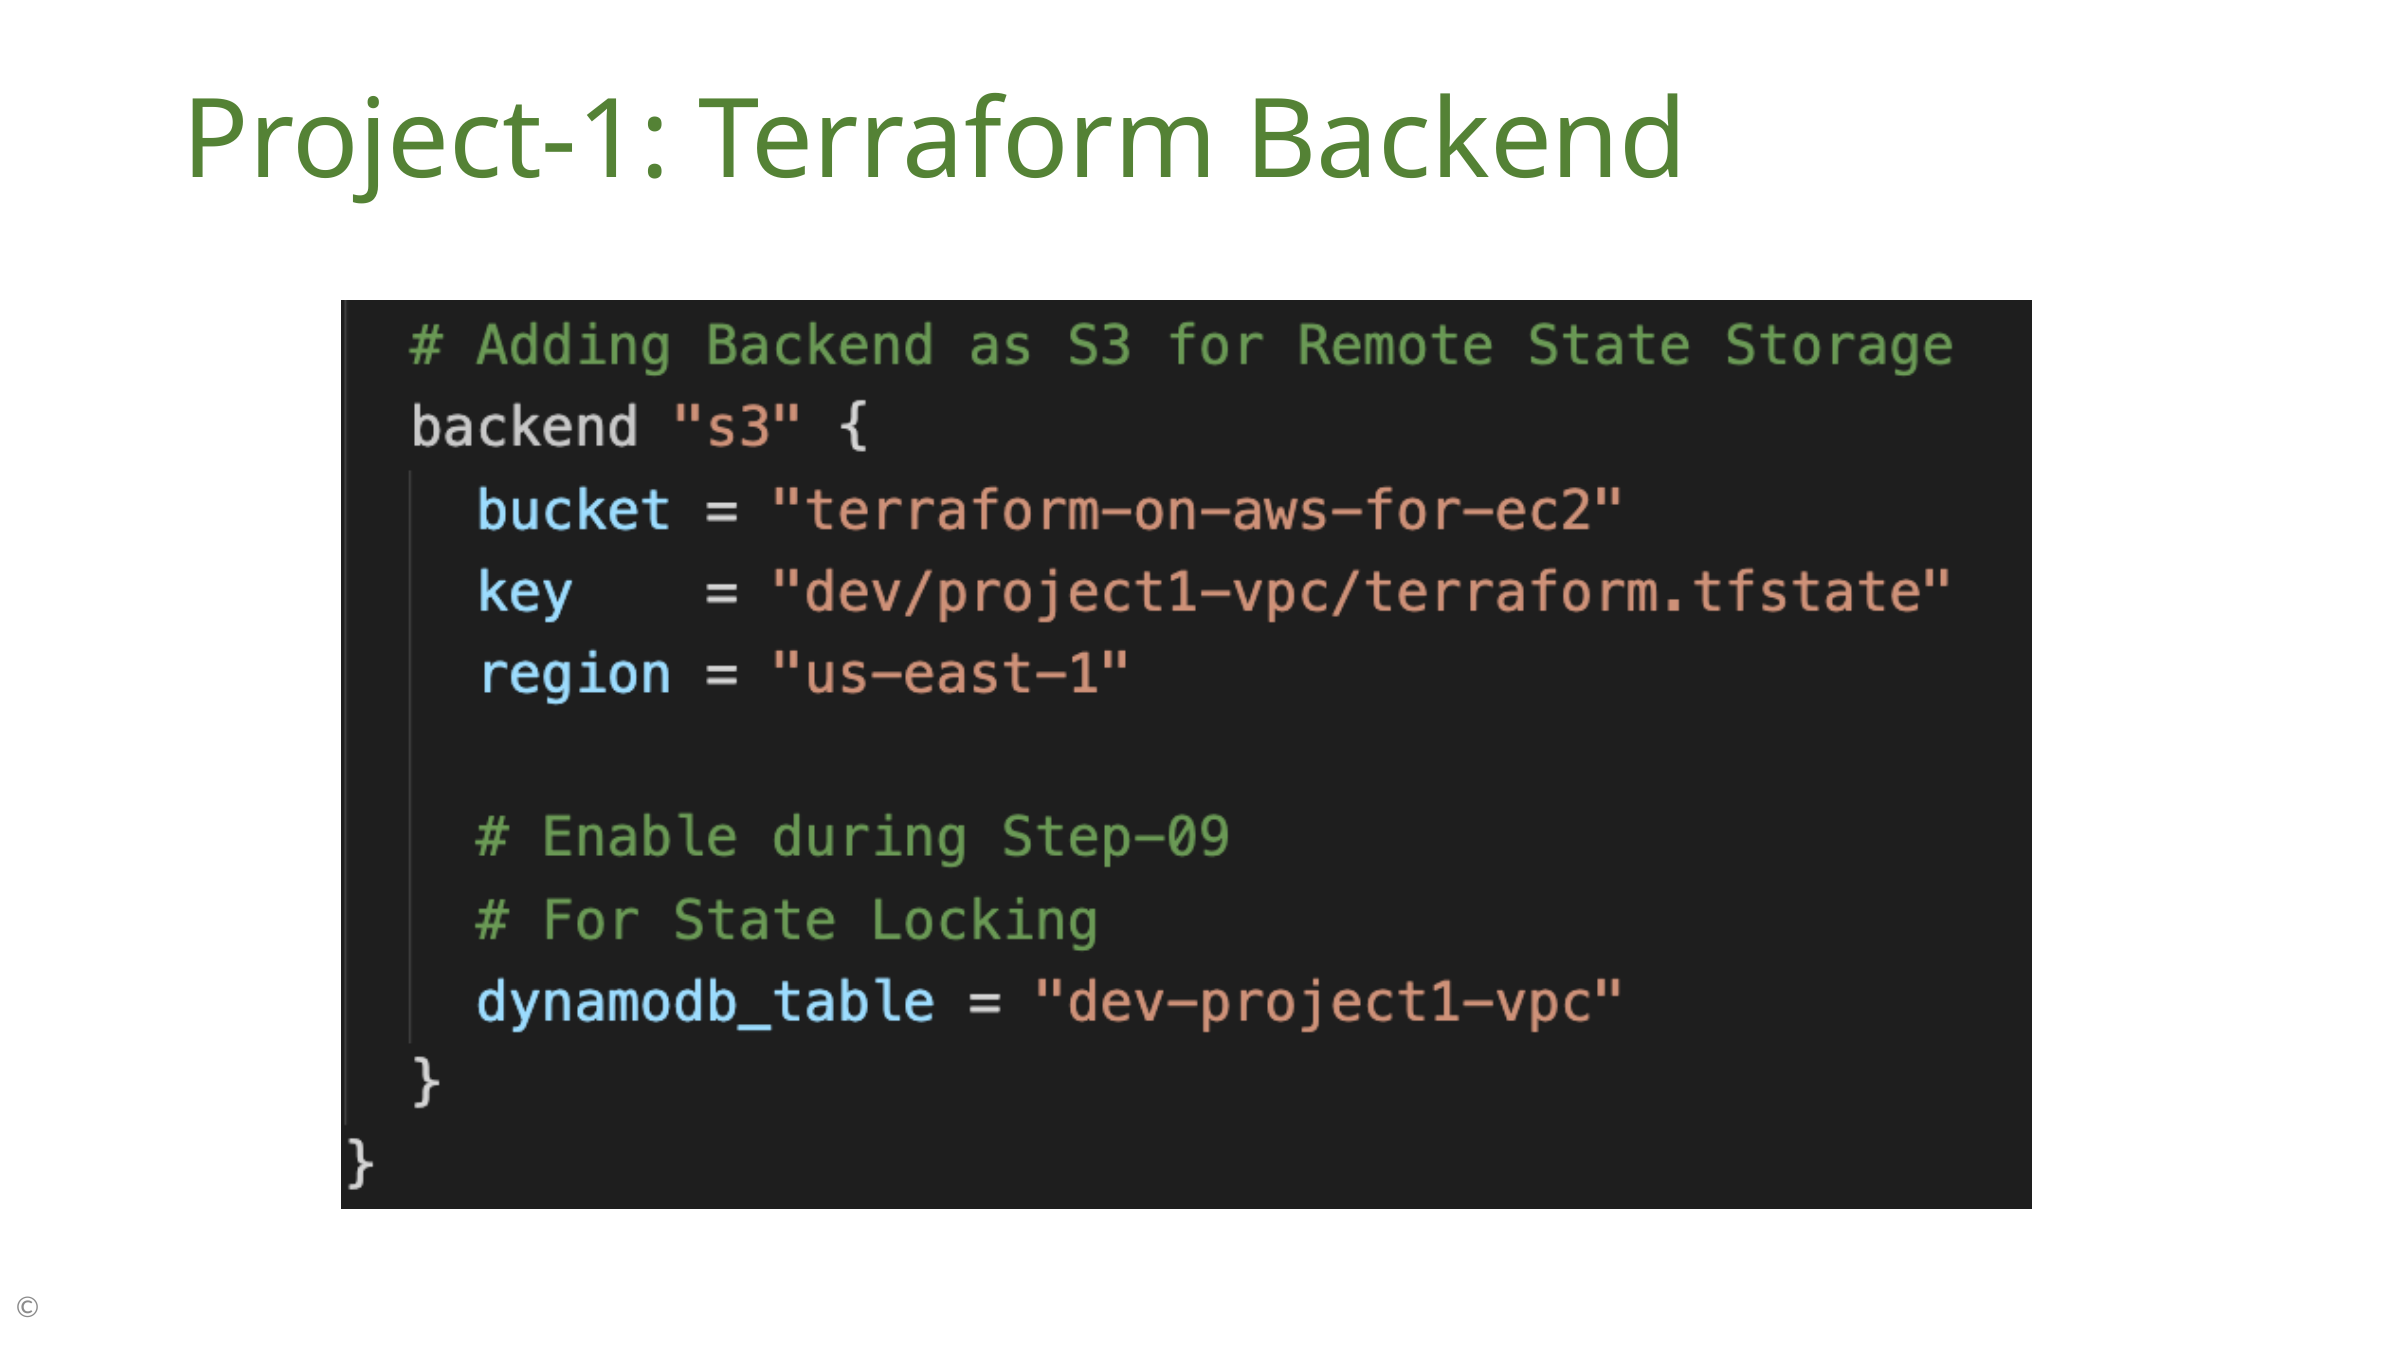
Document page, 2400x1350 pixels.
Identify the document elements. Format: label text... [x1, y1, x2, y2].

picture [341, 300, 2032, 1209]
title Project-1: Terraform Backend [165, 44, 2235, 240]
footer © [0, 1269, 810, 1342]
